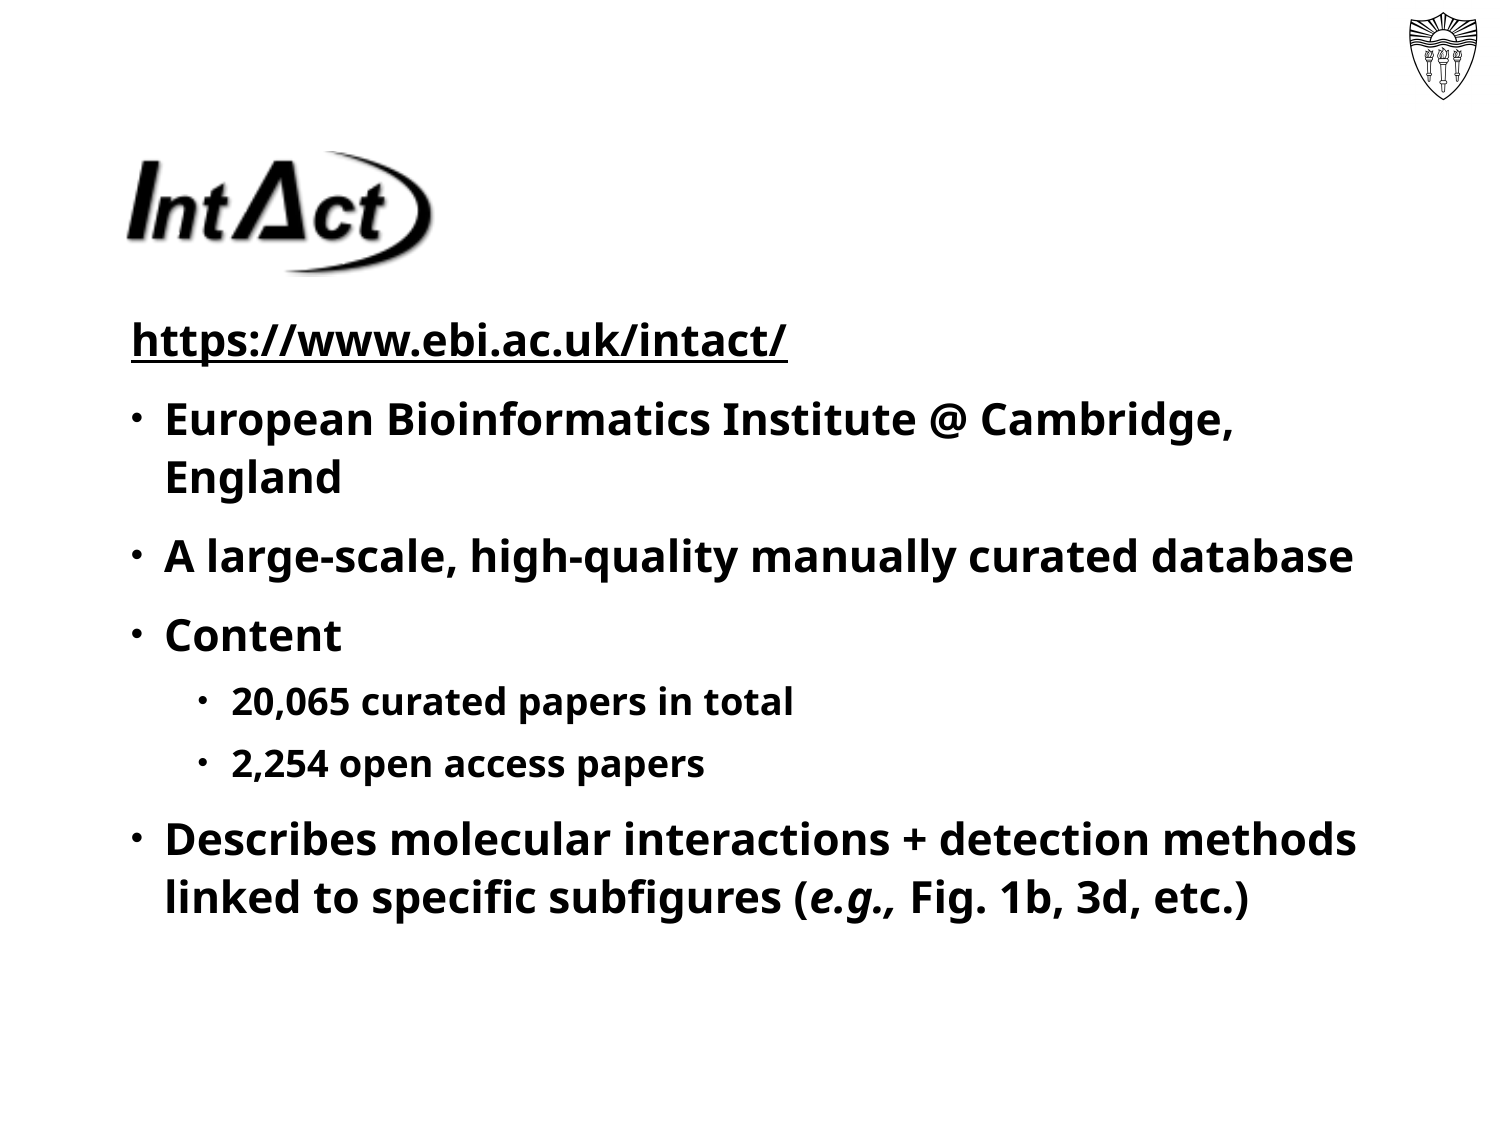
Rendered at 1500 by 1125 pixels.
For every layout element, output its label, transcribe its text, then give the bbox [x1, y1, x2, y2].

picture [115, 151, 456, 277]
list https://www.ebi.ac.uk/intact/ European Bioinformatics Institute @ Cambridge, England A large-scale, high-quality manually curated database Content 20,065 curated papers in total 2,254 open access papers Describes molecular interactions + detection methods linked to specific subfigures (e.g., Fig. 1b, 3d, etc.) [115, 299, 1388, 1014]
picture [1387, 0, 1500, 113]
